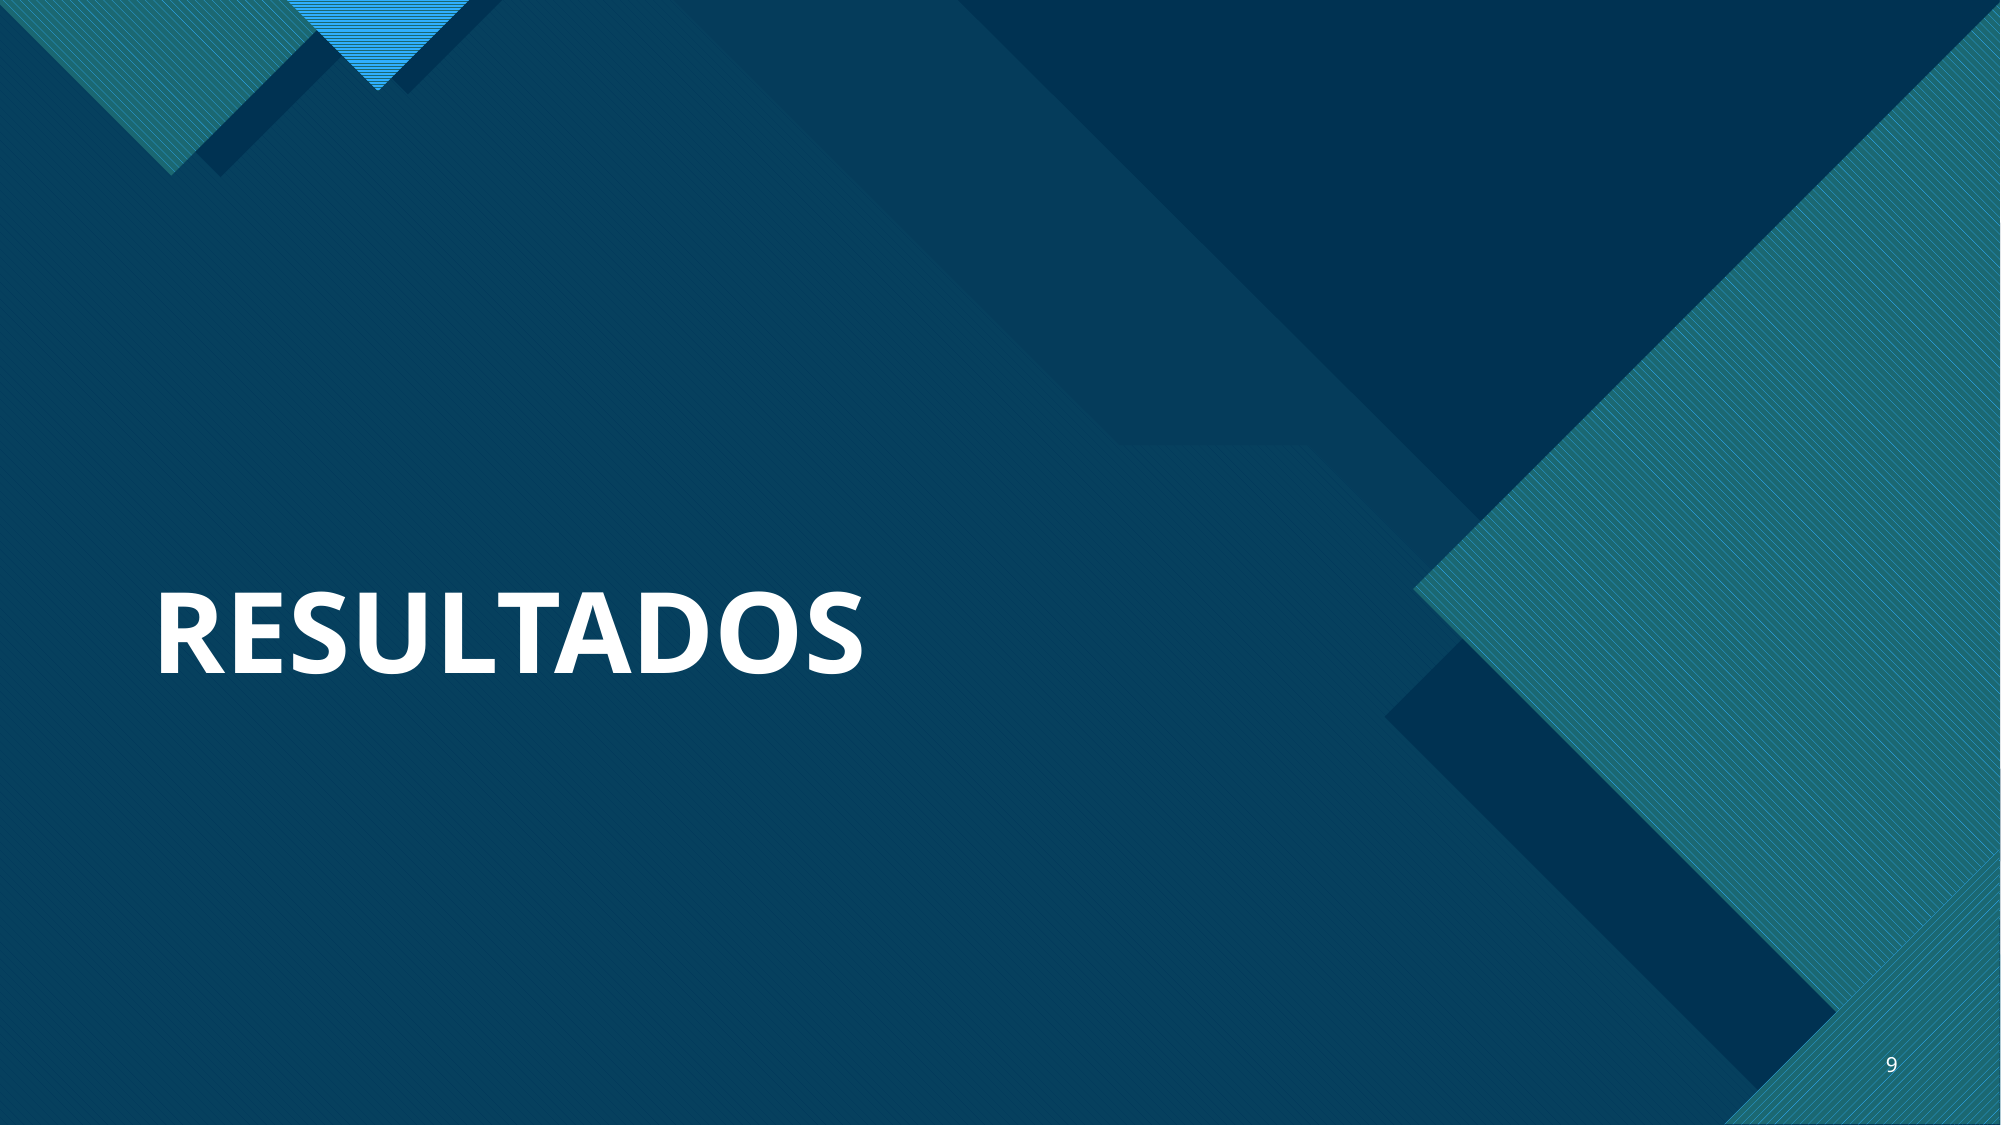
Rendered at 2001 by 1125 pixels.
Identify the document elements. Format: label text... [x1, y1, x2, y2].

slide_number 9 [1845, 1035, 1913, 1096]
text_box [1415, 427, 2001, 1125]
title RESULTADOS [136, 495, 1413, 779]
